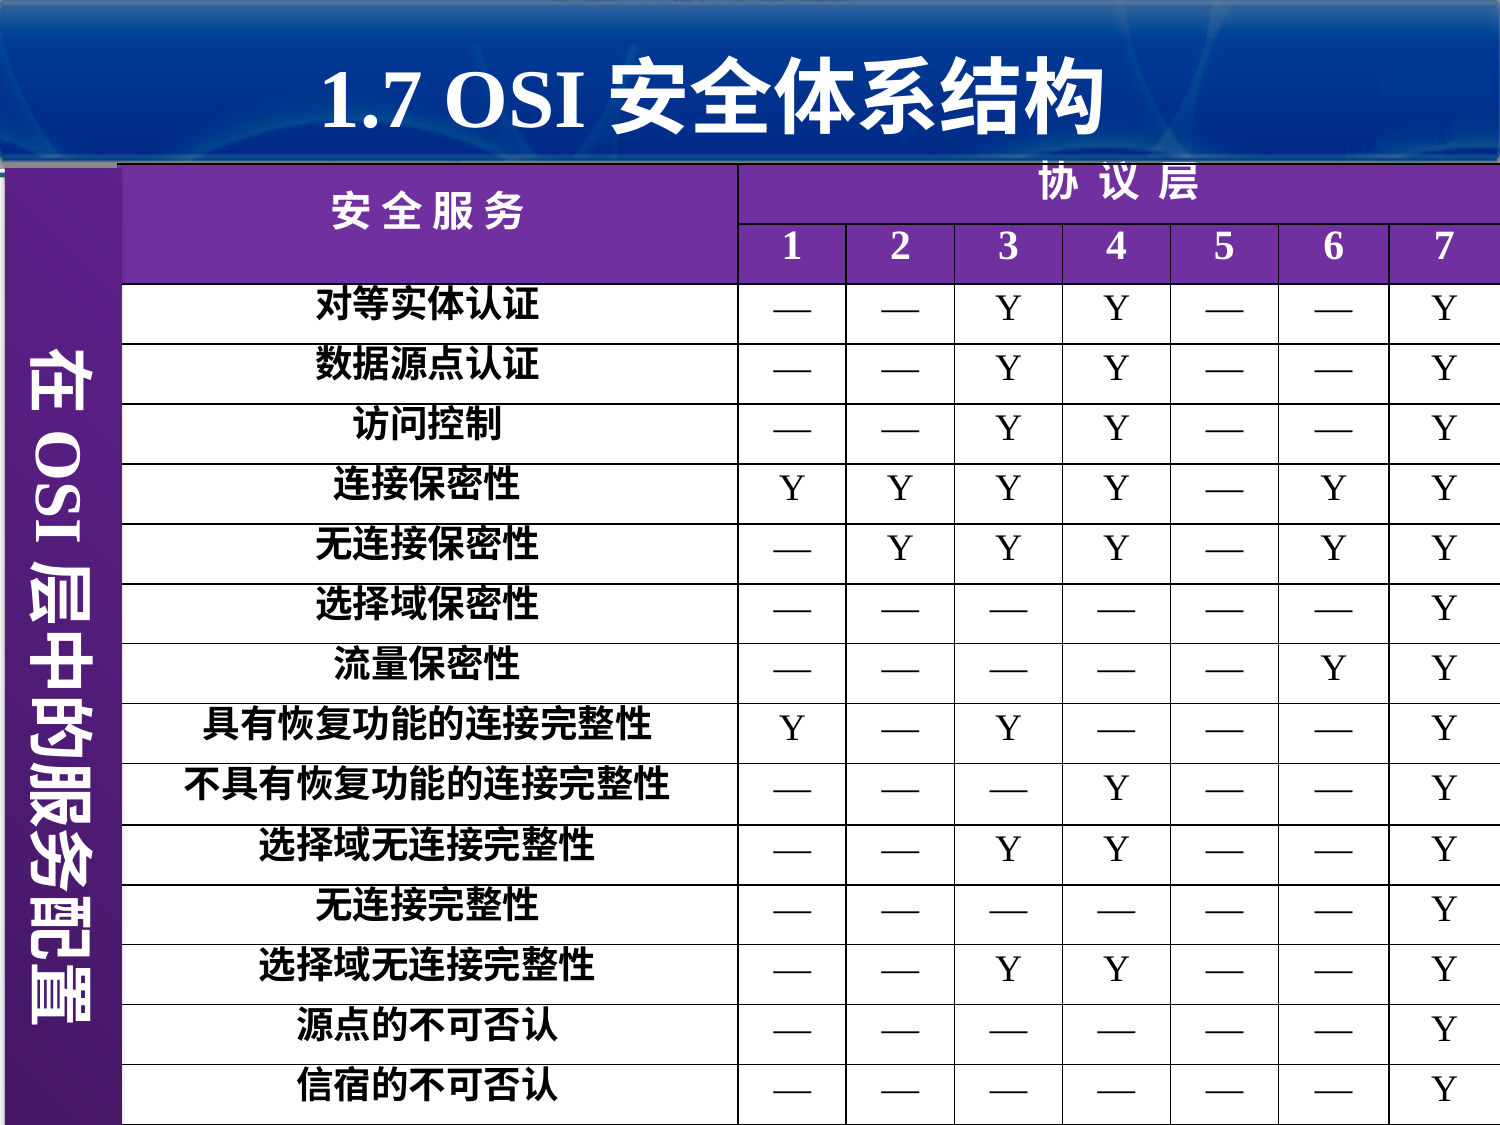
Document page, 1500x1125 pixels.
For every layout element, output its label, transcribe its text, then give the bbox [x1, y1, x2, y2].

table_cell Y [1063, 764, 1170, 824]
table_cell Y [1279, 644, 1388, 703]
table_cell — [739, 826, 845, 884]
table_cell Y [1390, 764, 1500, 824]
table_cell Y [1063, 285, 1170, 343]
table_cell 选择域无连接完整性 [126, 826, 737, 884]
table_cell 1 [739, 225, 845, 283]
table_cell 连接保密性 [126, 465, 737, 523]
table_cell — [955, 644, 1062, 703]
table_cell Y [1390, 945, 1500, 1004]
table_cell 4 [1063, 225, 1170, 283]
table_cell — [1279, 704, 1388, 763]
table_cell — [847, 585, 954, 643]
table_cell Y [1390, 704, 1500, 763]
table_cell Y [847, 525, 954, 583]
table_cell 无连接完整性 [126, 886, 737, 944]
table_cell — [739, 285, 845, 343]
table_cell — [1171, 1065, 1278, 1124]
table_cell — [847, 644, 954, 703]
table_cell Y [1390, 644, 1500, 703]
table_cell — [1279, 345, 1388, 403]
table_cell Y [1390, 826, 1500, 884]
picture [0, 188, 4, 1125]
table_cell — [847, 1065, 954, 1124]
table_cell — [739, 1005, 845, 1064]
table_cell 具有恢复功能的连接完整性 [126, 704, 737, 763]
table_cell — [1171, 345, 1278, 403]
table_cell 6 [1279, 225, 1388, 283]
table_cell — [1171, 525, 1278, 583]
table_cell — [1063, 585, 1170, 643]
table_cell — [1279, 826, 1388, 884]
table_cell Y [1390, 886, 1500, 944]
table_cell — [847, 405, 954, 463]
table_cell Y [1063, 405, 1170, 463]
table_cell Y [1063, 945, 1170, 1004]
table_cell — [1171, 1005, 1278, 1064]
table_cell Y [955, 465, 1062, 523]
table_cell 选择域无连接完整性 [126, 945, 737, 1004]
table_cell — [847, 1005, 954, 1064]
table_cell — [1063, 644, 1170, 703]
table_cell 流量保密性 [126, 644, 737, 703]
table_cell Y [1063, 465, 1170, 523]
table_cell 5 [1171, 225, 1278, 283]
table_cell Y [955, 826, 1062, 884]
table_cell — [1279, 285, 1388, 343]
table_cell Y [955, 945, 1062, 1004]
table_cell — [847, 345, 954, 403]
table_cell — [955, 886, 1062, 944]
table_cell Y [1390, 1065, 1500, 1124]
table_cell 无连接保密性 [126, 525, 737, 583]
table_cell — [1279, 1005, 1388, 1064]
table_cell Y [955, 704, 1062, 763]
table_cell — [1279, 1065, 1388, 1124]
table_cell — [955, 585, 1062, 643]
table_cell 不具有恢复功能的连接完整性 [126, 764, 737, 824]
table_cell Y [955, 525, 1062, 583]
table_cell — [1171, 465, 1278, 523]
table_cell — [955, 764, 1062, 824]
table_cell 对等实体认证 [126, 285, 737, 343]
table_header 安 全 服 务 [117, 165, 737, 283]
table_cell 3 [955, 225, 1062, 283]
text_box 在OSI层中的服务配置 [4, 168, 122, 1125]
table_cell — [1171, 585, 1278, 643]
table_cell Y [1063, 525, 1170, 583]
table_cell — [1171, 405, 1278, 463]
table_cell — [955, 1065, 1062, 1124]
table_cell — [1171, 644, 1278, 703]
table_cell Y [739, 704, 845, 763]
table_cell — [955, 1005, 1062, 1064]
table_cell Y [739, 465, 845, 523]
table_cell 源点的不可否认 [126, 1005, 737, 1064]
table_cell — [739, 945, 845, 1004]
table_cell — [1063, 1065, 1170, 1124]
table_cell Y [1063, 826, 1170, 884]
table_cell — [1279, 764, 1388, 824]
table_cell — [739, 525, 845, 583]
table_cell — [739, 585, 845, 643]
table_cell Y [955, 405, 1062, 463]
table_cell — [739, 1065, 845, 1124]
table_cell — [1171, 285, 1278, 343]
table_cell — [847, 285, 954, 343]
table_cell Y [1390, 585, 1500, 643]
table_cell Y [955, 345, 1062, 403]
table_cell Y [1390, 285, 1500, 343]
table_cell Y [1390, 405, 1500, 463]
table_cell 数据源点认证 [126, 345, 737, 403]
table_cell — [739, 345, 845, 403]
table_cell — [739, 764, 845, 824]
table_cell — [739, 405, 845, 463]
table_cell — [1171, 826, 1278, 884]
table_cell — [1063, 1005, 1170, 1064]
table_cell — [1063, 886, 1170, 944]
table_cell — [847, 704, 954, 763]
table_cell Y [1063, 345, 1170, 403]
table_cell — [847, 945, 954, 1004]
table_cell — [847, 886, 954, 944]
table_cell Y [1390, 1005, 1500, 1064]
table_cell Y [1279, 465, 1388, 523]
table_cell Y [955, 285, 1062, 343]
table_cell Y [1390, 345, 1500, 403]
table_cell — [1279, 405, 1388, 463]
table_cell 选择域保密性 [126, 585, 737, 643]
table_cell — [1171, 704, 1278, 763]
table_cell Y [1390, 465, 1500, 523]
table_cell — [1171, 945, 1278, 1004]
table_cell Y [1390, 525, 1500, 583]
table_cell — [739, 886, 845, 944]
table_cell — [1171, 886, 1278, 944]
table_cell Y [847, 465, 954, 523]
table_cell — [1279, 945, 1388, 1004]
table_cell — [847, 764, 954, 824]
table_cell — [739, 644, 845, 703]
table_cell 2 [847, 225, 954, 283]
table_cell — [1171, 764, 1278, 824]
table_cell — [1279, 585, 1388, 643]
table_header 协 议 层 [739, 165, 1500, 223]
text_box 1.7 OSI安全体系结构 [0, 0, 1425, 172]
table_cell — [1279, 886, 1388, 944]
table_cell — [1063, 704, 1170, 763]
table_cell — [847, 826, 954, 884]
table_cell 信宿的不可否认 [126, 1065, 737, 1124]
table_cell Y [1279, 525, 1388, 583]
table_cell 7 [1390, 225, 1500, 283]
table_cell 访问控制 [126, 405, 737, 463]
